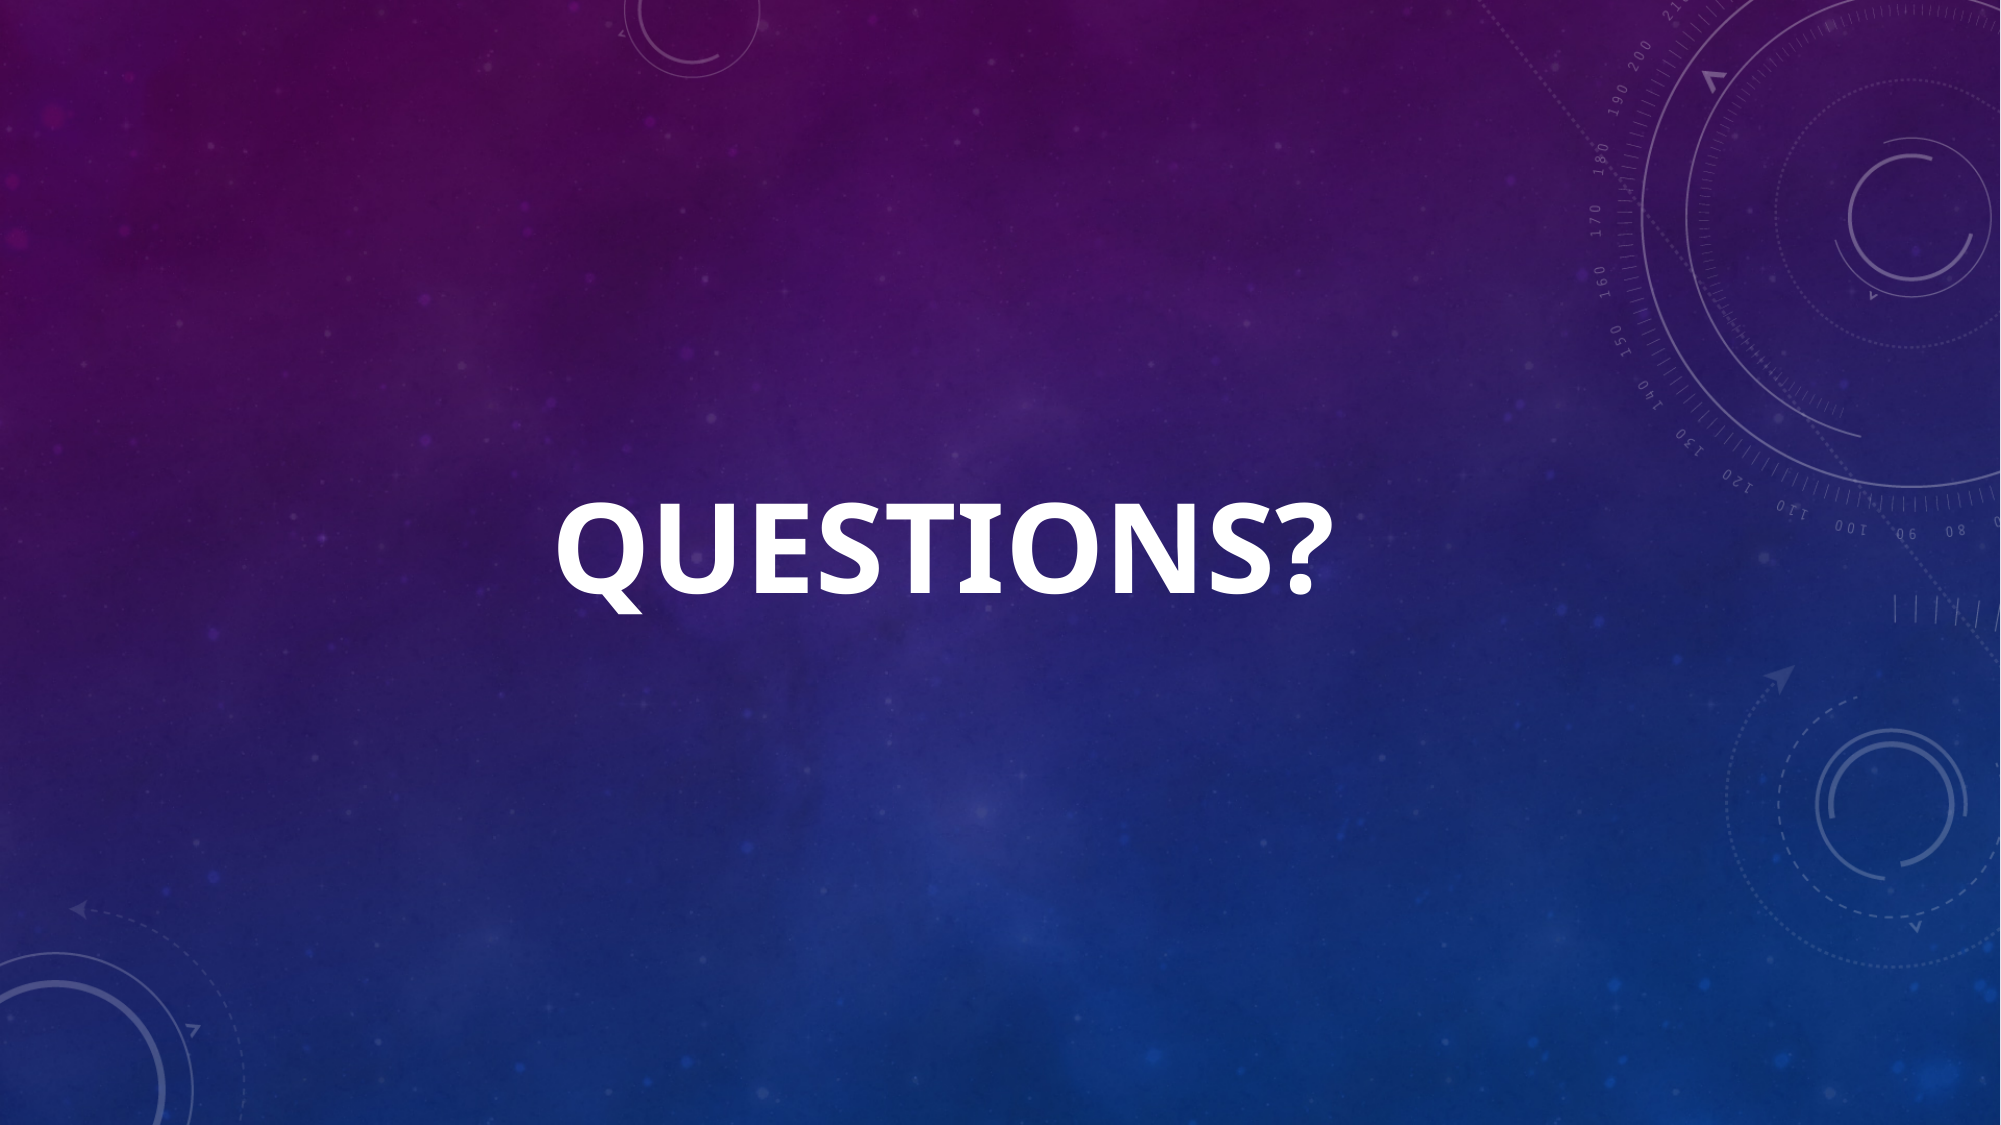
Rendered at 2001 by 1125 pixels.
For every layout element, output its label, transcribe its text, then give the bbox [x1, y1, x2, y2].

picture [0, 0, 2001, 1125]
title QUESTIONS? [112, 424, 1775, 664]
